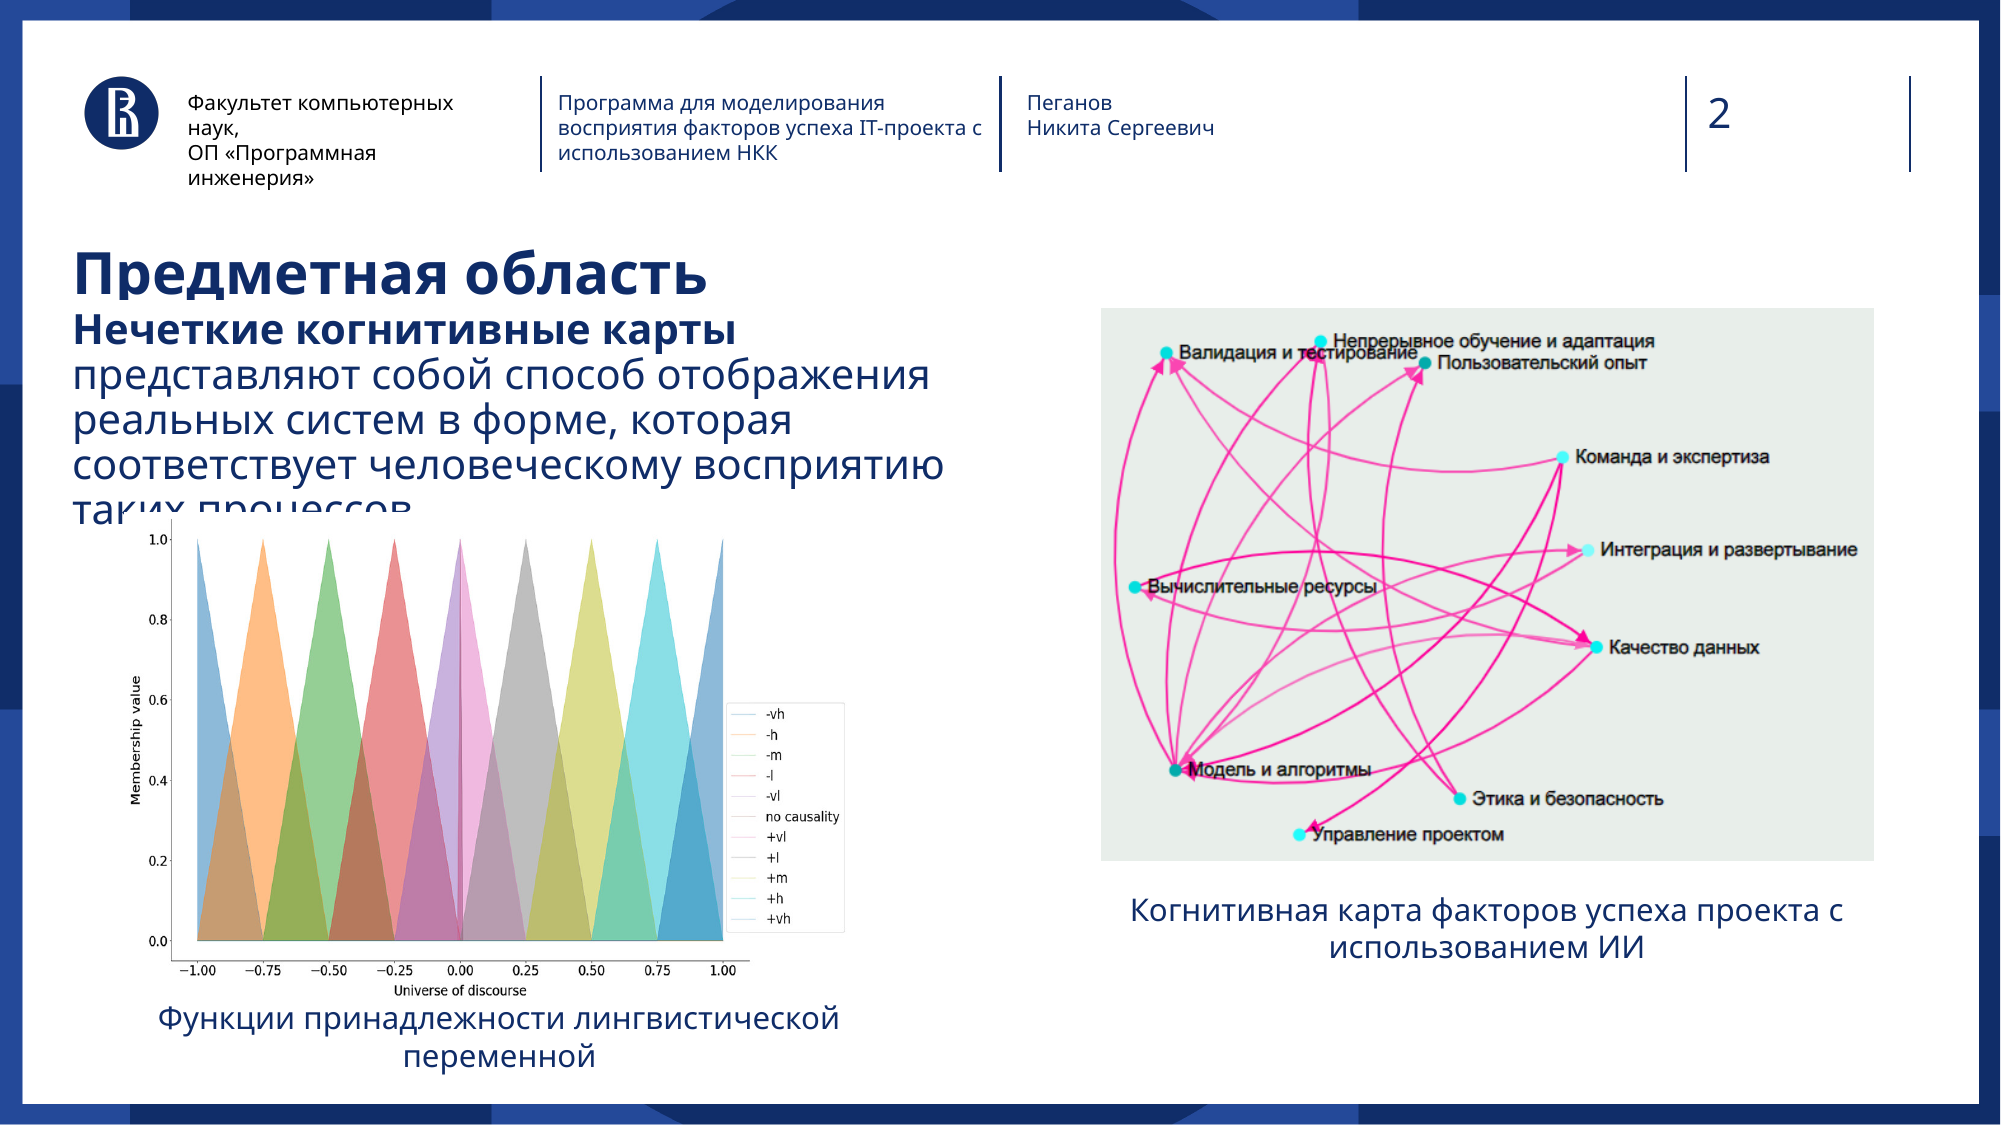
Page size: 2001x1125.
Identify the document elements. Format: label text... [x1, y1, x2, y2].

list Факультет компьютерных наук, ОП «Программная инженерия» [187, 90, 500, 159]
text_box Когнитивная карта факторов успеха проекта с использованием ИИ [1064, 874, 1911, 974]
text_box Функции принадлежности лингвистической переменной [76, 983, 923, 1083]
list Программа для моделирования восприятия факторов успеха IТ-проекта с использованием НКК [557, 90, 987, 157]
list Нечеткие когнитивные карты представляют собой способ отображения реальных систем в форме, которая соответствует человеческому восприятию таких процессов. [72, 308, 1005, 769]
title Предметная область [72, 236, 718, 308]
picture [0, 0, 2001, 1125]
list Пеганов Никита Сергеевич [1026, 90, 1367, 157]
